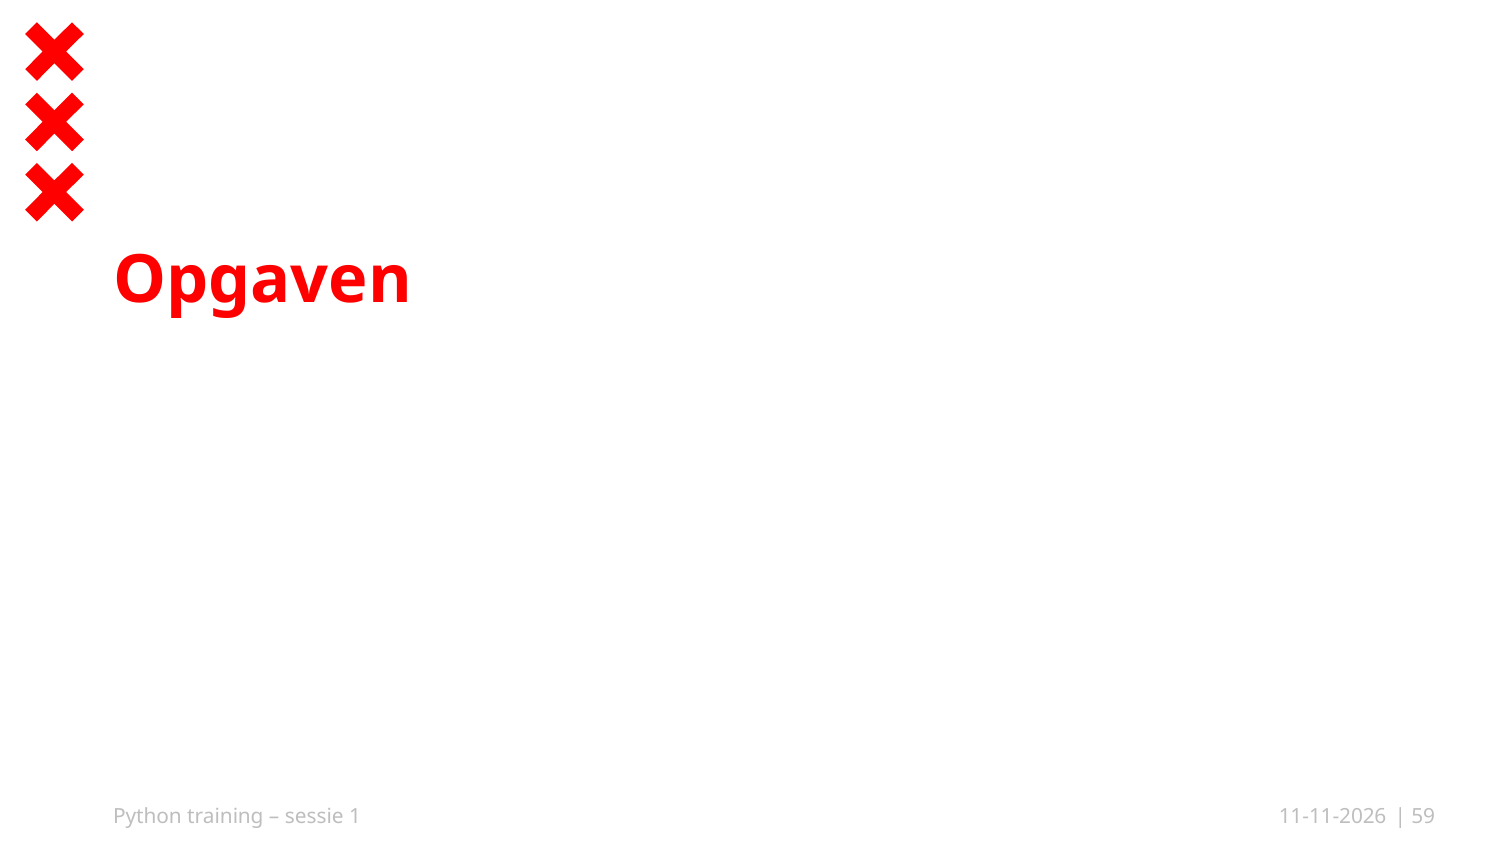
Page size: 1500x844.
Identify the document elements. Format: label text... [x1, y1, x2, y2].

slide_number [1262, 802, 1387, 833]
title Opgaven [113, 235, 1442, 396]
footer Python training – sessie 1 [113, 802, 1129, 833]
slide_number | 59 [1394, 802, 1442, 833]
